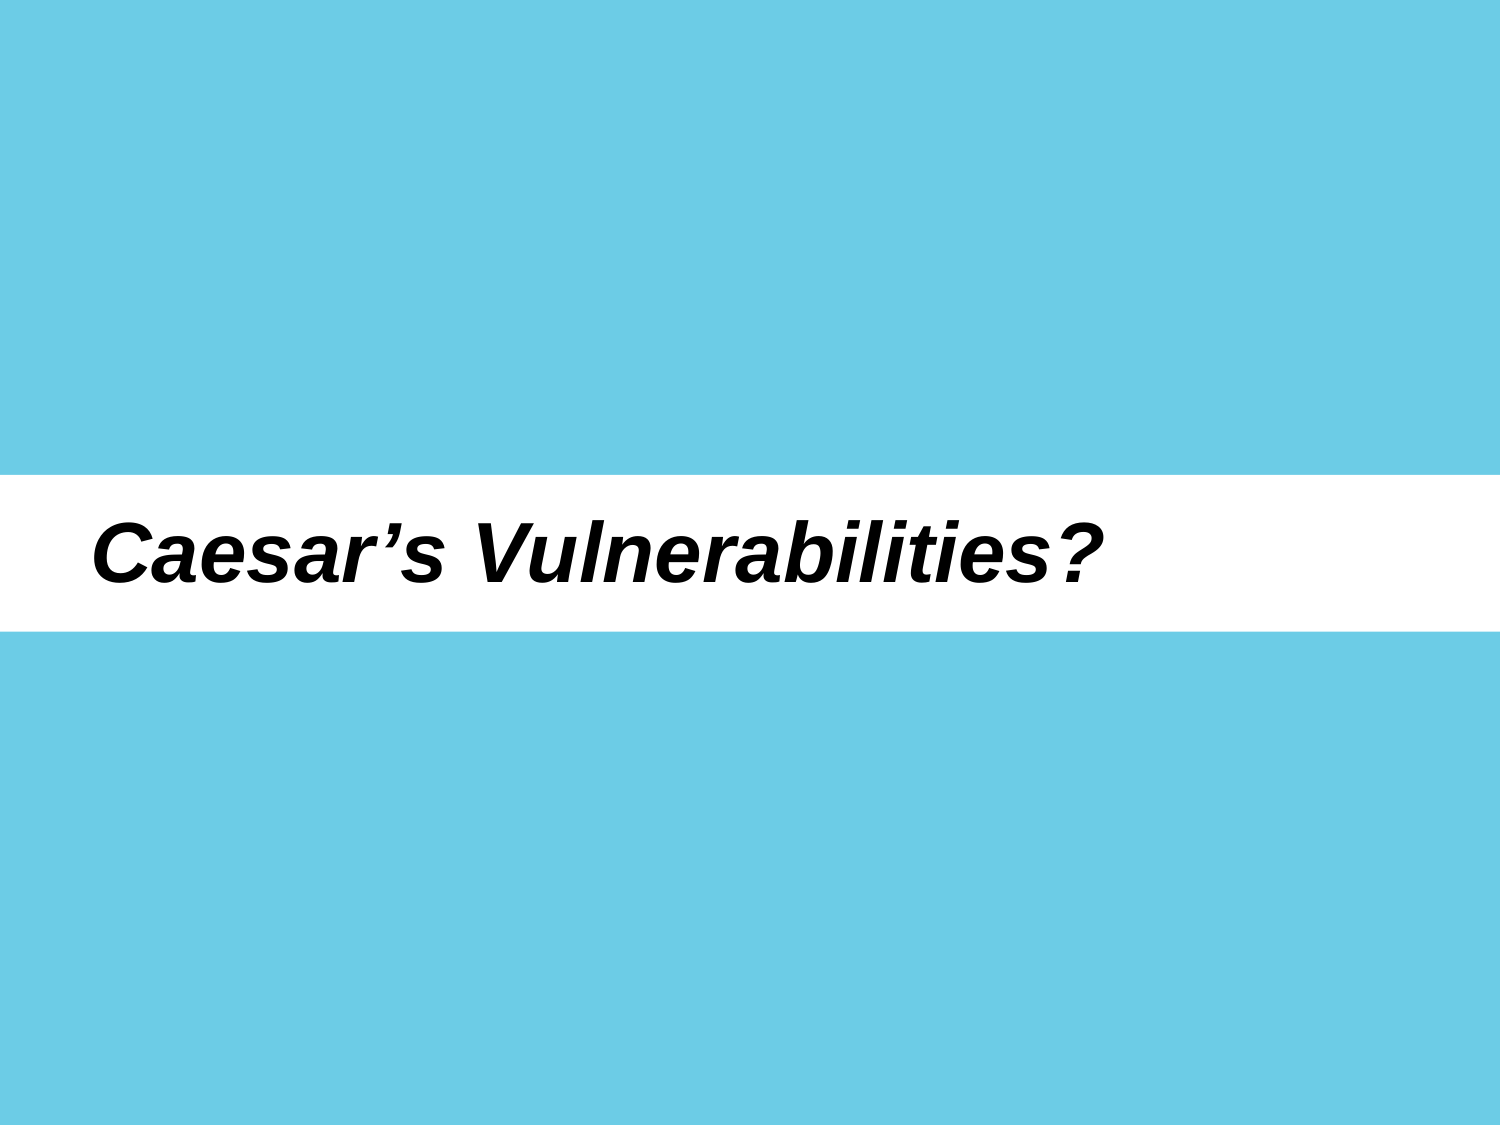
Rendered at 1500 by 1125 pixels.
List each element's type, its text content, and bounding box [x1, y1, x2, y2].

title Caesar’s Vulnerabilities? [71, 493, 1126, 617]
